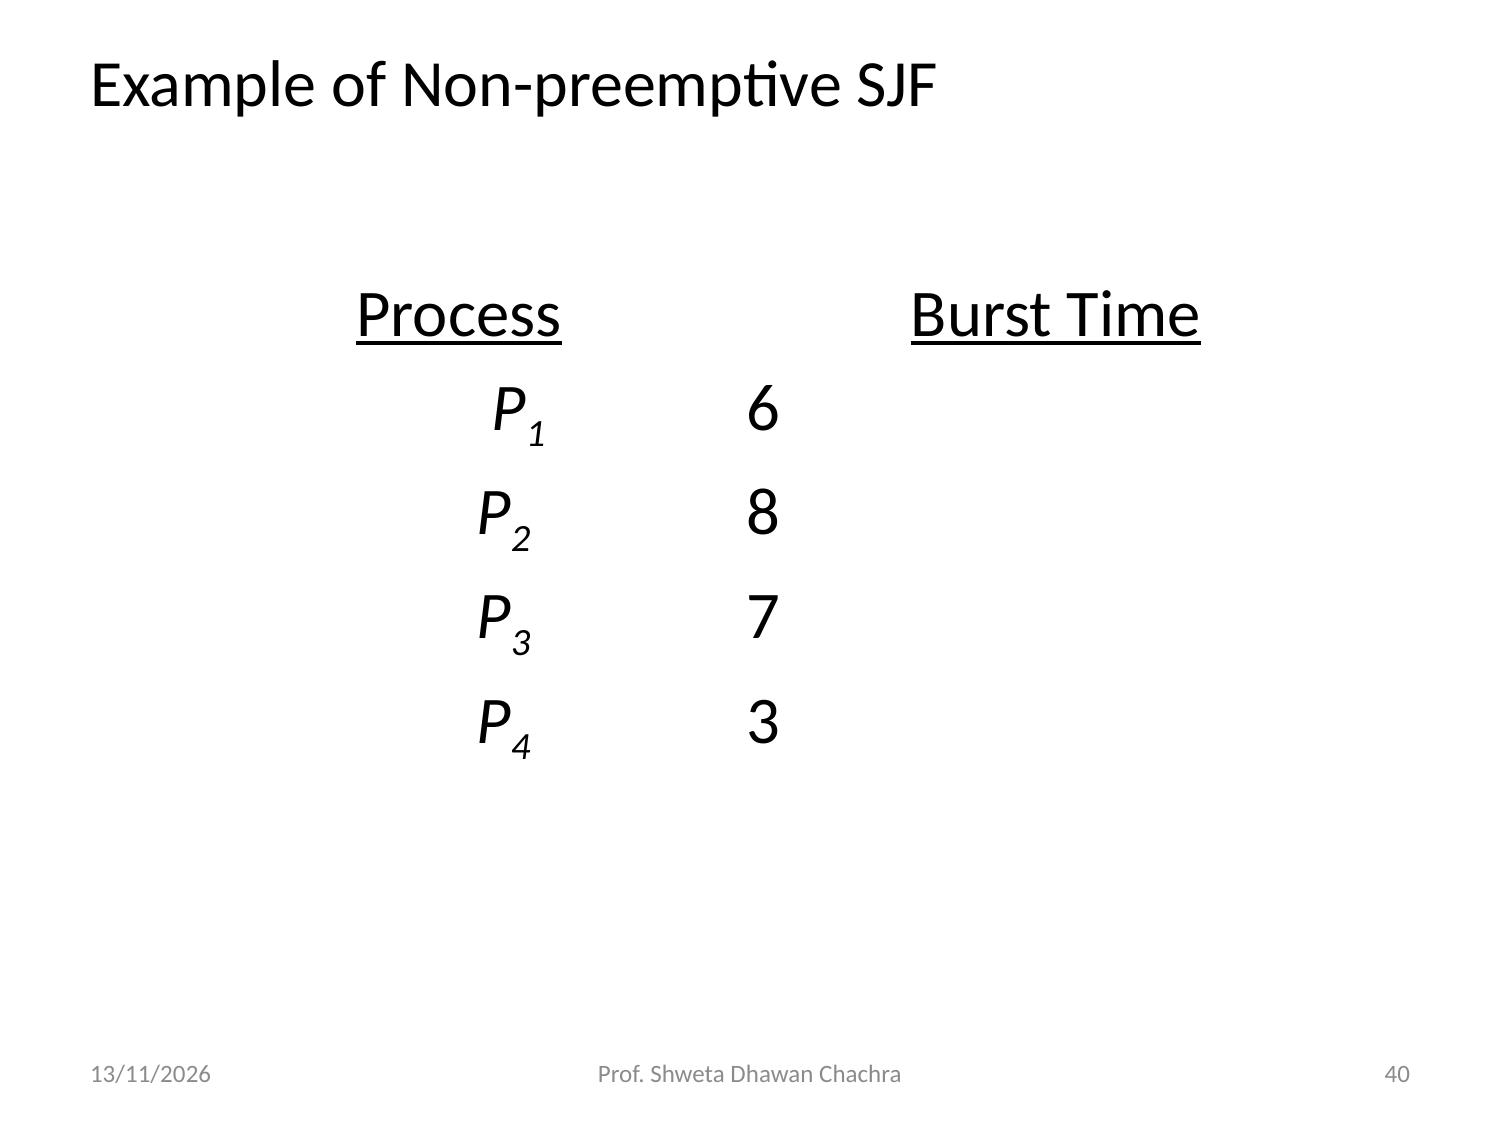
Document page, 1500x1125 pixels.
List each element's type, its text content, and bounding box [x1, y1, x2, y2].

slide_number 40 [1074, 1042, 1425, 1103]
list ProcessArriva l TimeBurst Time P1 0.0 6 P2 2.0 8 P3 4.0 7 P4 5.0 3 [75, 262, 1425, 1005]
footer Prof. Shweta Dhawan Chachra [512, 1042, 988, 1103]
title Example of Non-preemptive SJF [75, 33, 1425, 128]
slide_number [75, 1042, 425, 1103]
